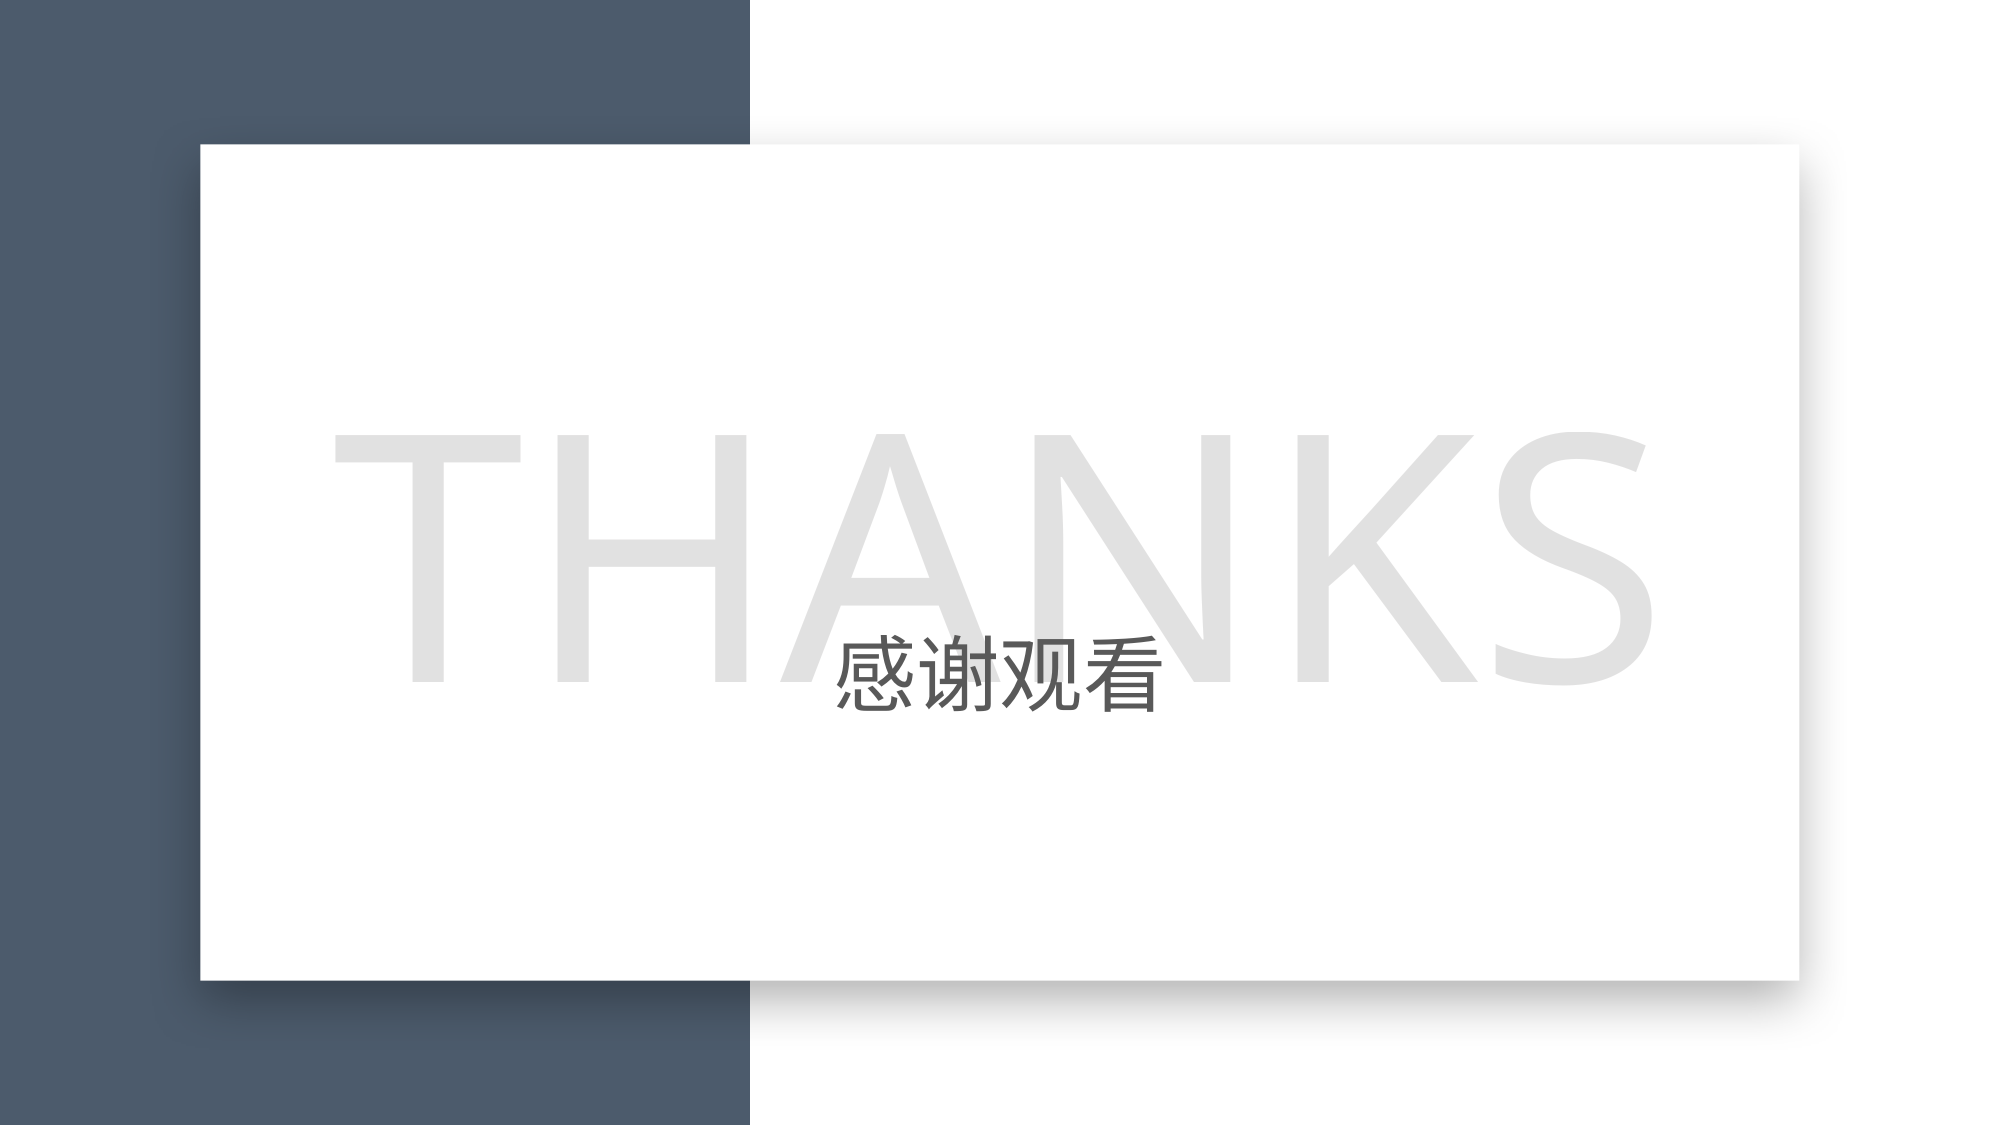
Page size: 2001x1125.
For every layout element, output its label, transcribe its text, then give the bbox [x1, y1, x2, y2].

text_box [0, 0, 751, 1125]
text_box THANKS [317, 329, 1683, 760]
text_box 感谢观看 [818, 614, 1182, 730]
text_box [199, 143, 1801, 982]
